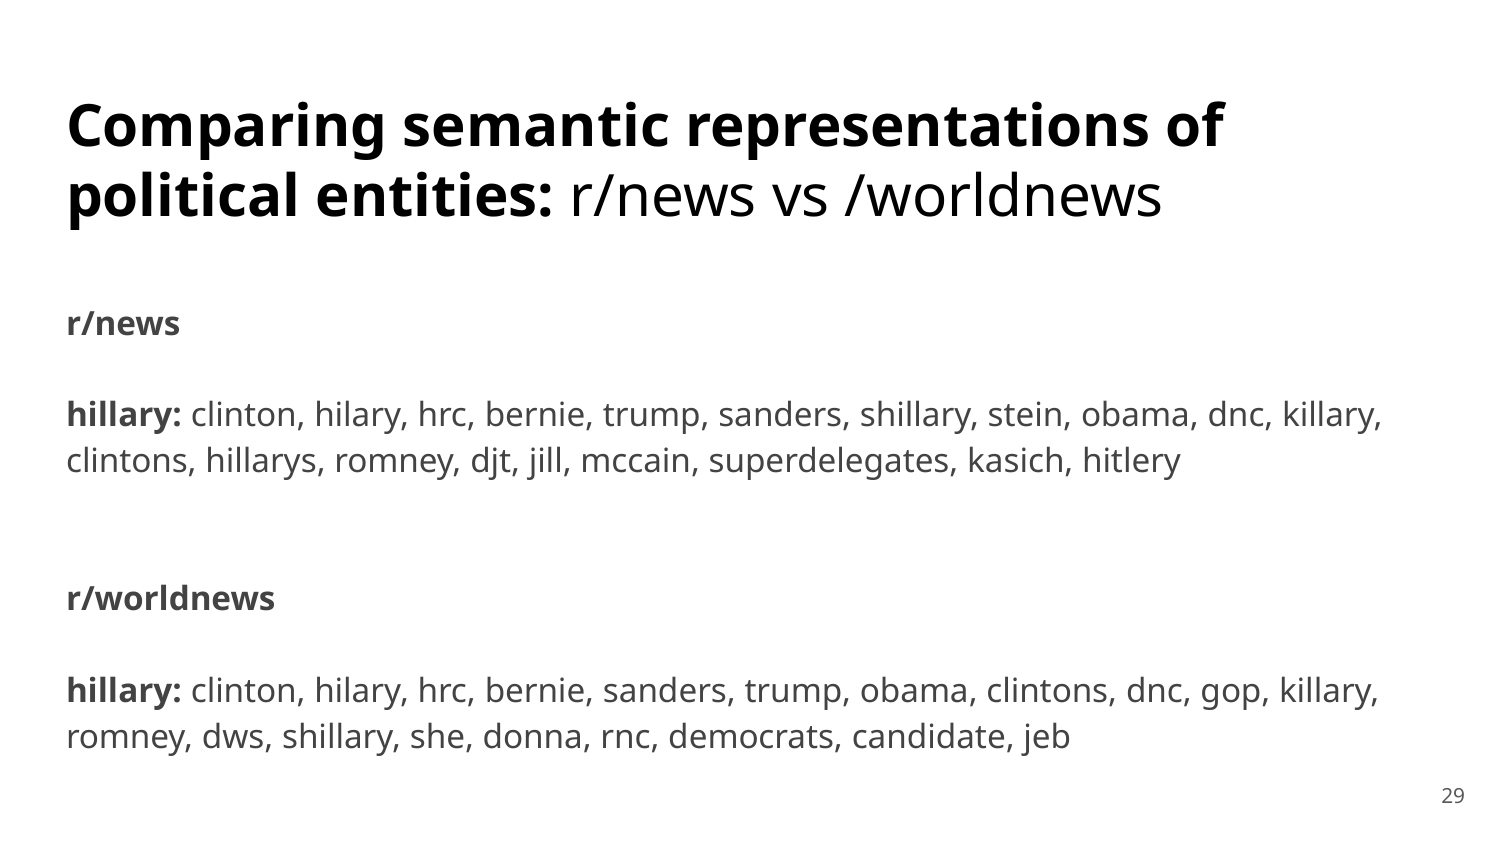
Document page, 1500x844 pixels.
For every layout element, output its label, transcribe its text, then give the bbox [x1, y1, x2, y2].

list r/news hillary: clinton, hilary, hrc, bernie, trump, sanders, shillary, stein, obama, dnc, killary, clintons, hillarys, romney, djt, jill, mccain, superdelegates, kasich, hitlery r/worldnews hillary: clinton, hilary, hrc, bernie, sanders, trump, obama, clintons, dnc, gop, killary, romney, dws, shillary, she, donna, rnc, democrats, candidate, jeb [51, 189, 1449, 750]
slide_number ‹#› [1389, 764, 1480, 830]
title Comparing semantic representations of political entities: r/news vs /worldnews [51, 72, 1449, 167]
